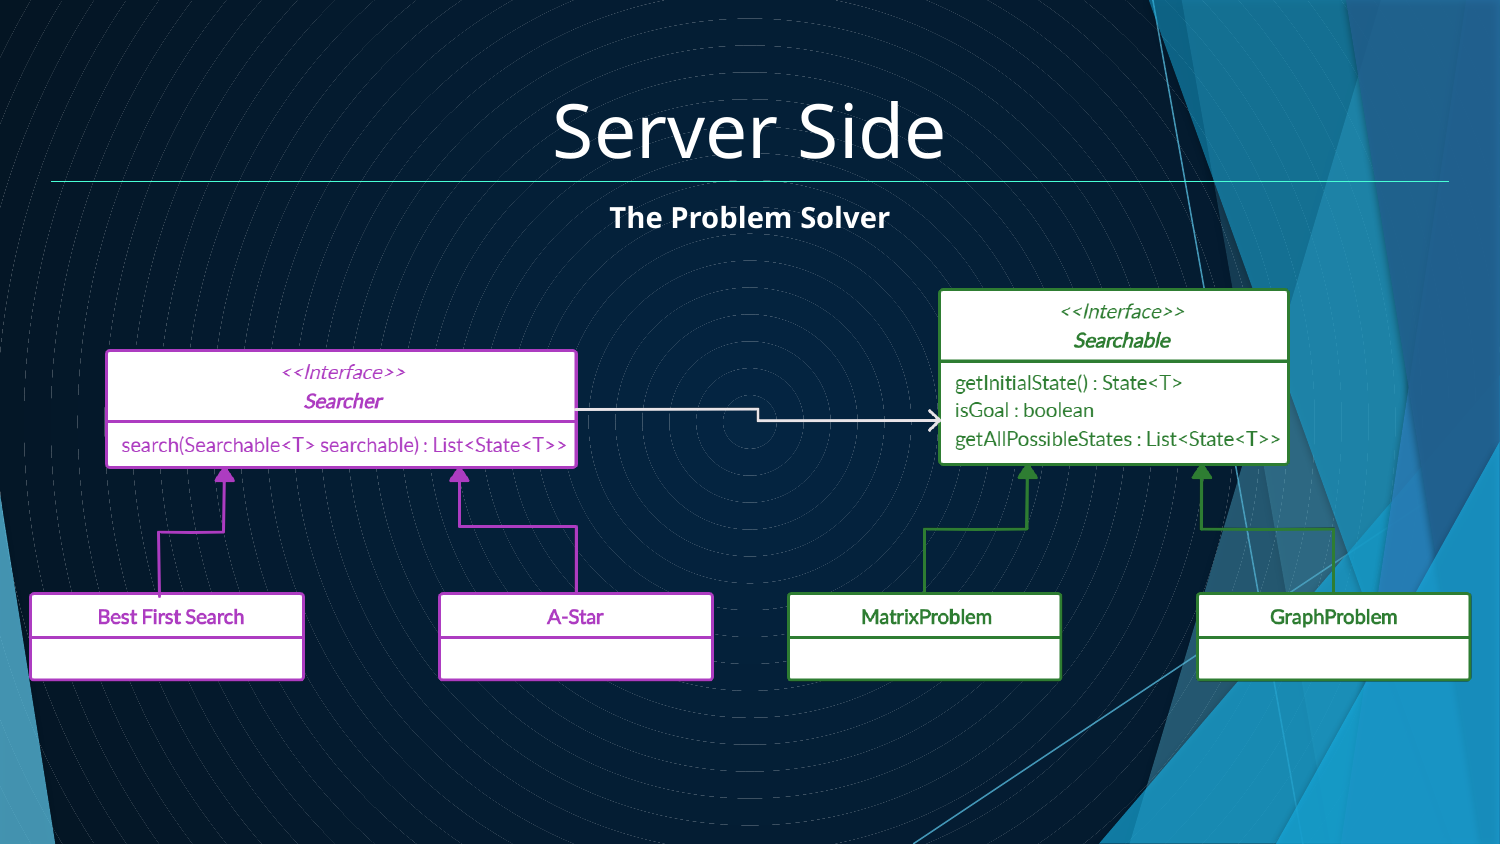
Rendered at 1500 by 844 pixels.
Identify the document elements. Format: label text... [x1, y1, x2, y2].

title Server Side [51, 88, 1449, 181]
text_box The Problem Solver [415, 191, 1085, 249]
picture [0, 258, 1500, 710]
